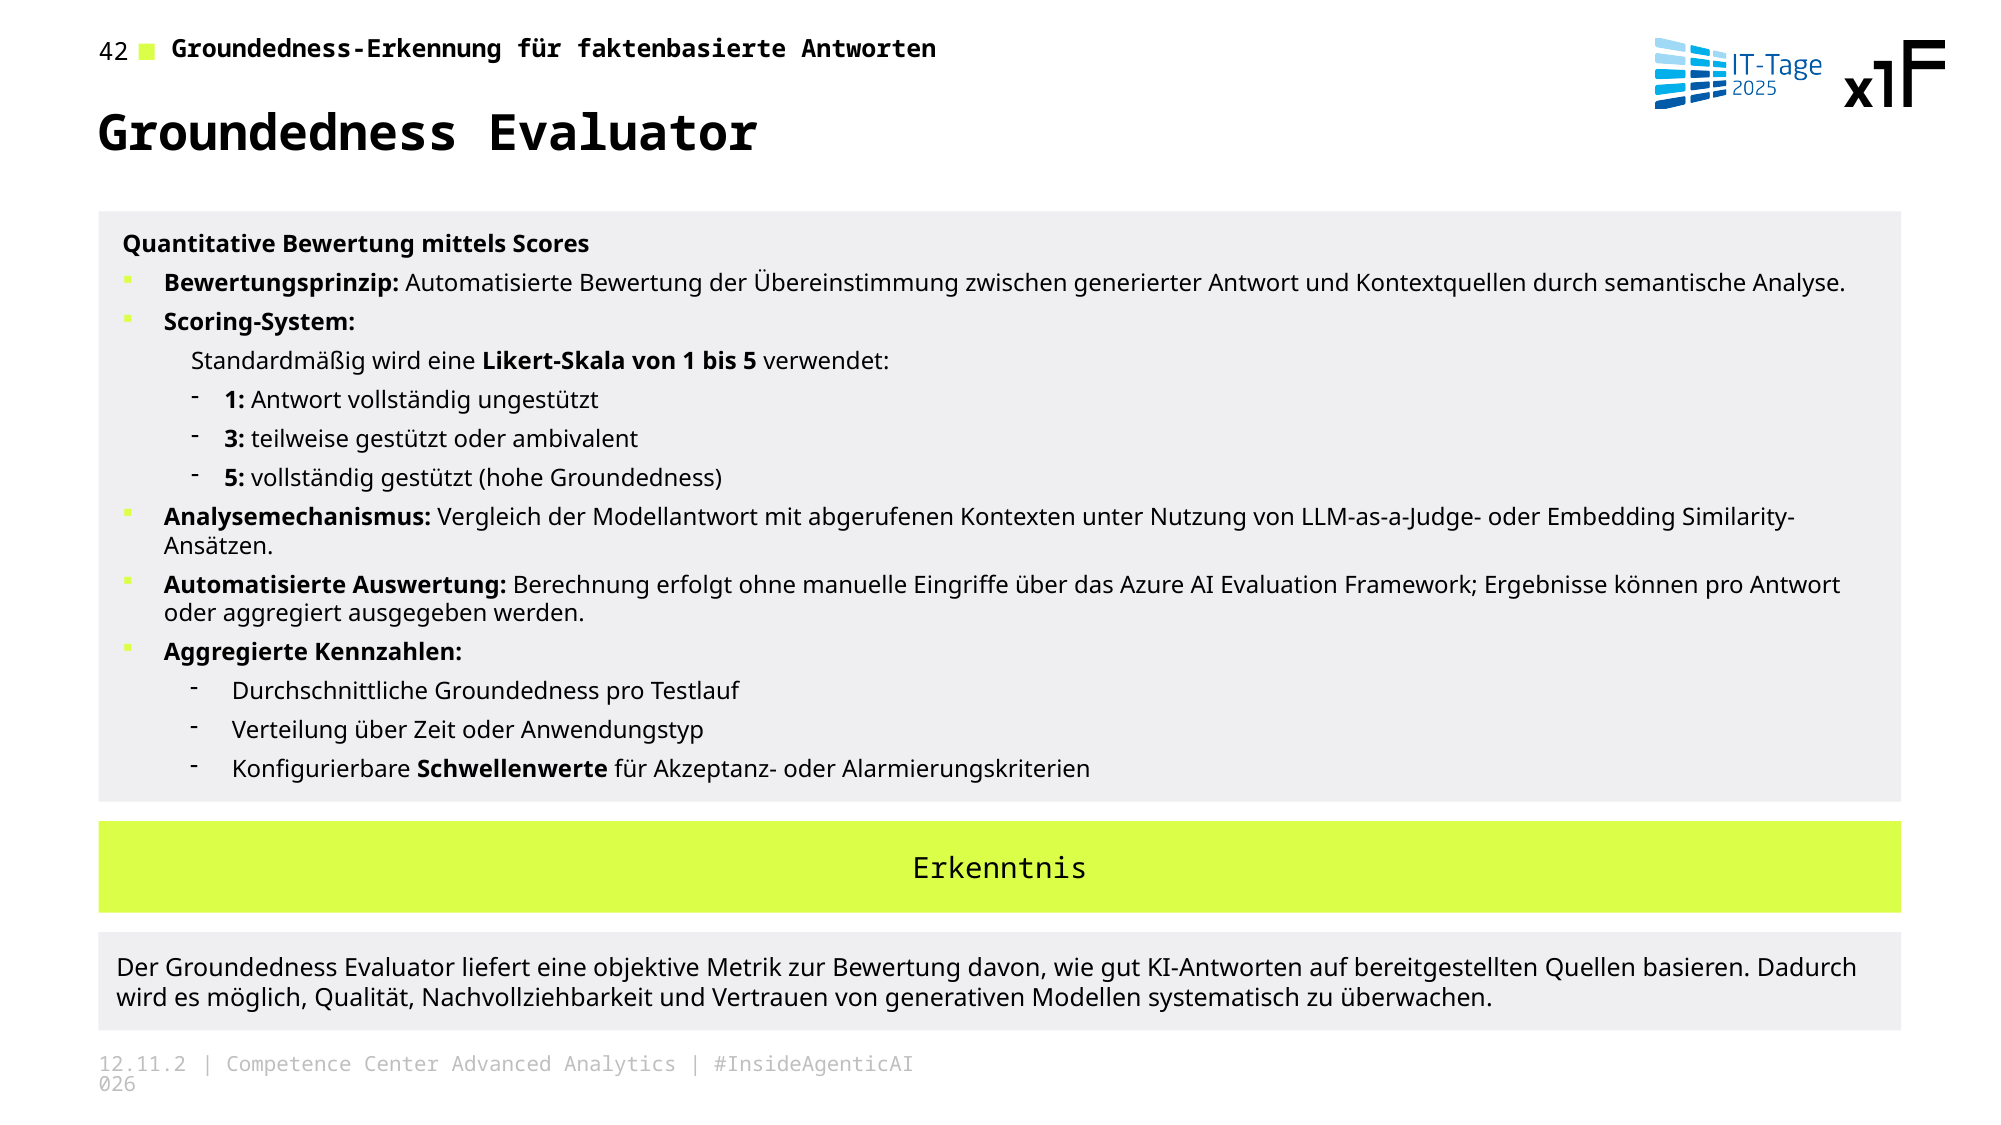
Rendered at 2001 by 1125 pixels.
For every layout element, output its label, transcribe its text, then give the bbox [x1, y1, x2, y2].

list Groundedness-Erkennung für faktenbasierte Antworten [176, 21, 1812, 74]
footer | Competence Center Advanced Analytics | #InsideAgenticAI [201, 1042, 1902, 1103]
picture [1844, 40, 1945, 107]
text_box 42 [98, 21, 176, 82]
list Quantitative Bewertung mittels Scores Bewertungsprinzip: Automatisierte Bewertung der Übereinstimmung zwischen generierter Antwort und Kontextquellen durch semantische Analyse. Scoring-System: Standardmäßig wird eine Likert-Skala von 1 bis 5 verwendet: 1: Antwort vollständig ungestützt 3: teilweise gestützt oder ambivalent 5: vollständig gestützt (hohe Groundedness) Analysemechanismus: Vergleich der Modellantwort mit abgerufenen Kontexten unter Nutzung von LLM-as-a-Judge- oder Embedding Similarity-Ansätzen. Automatisierte Auswertung: Berechnung erfolgt ohne manuelle Eingriffe über das Azure AI Evaluation Framework; Ergebnisse können pro Antwort oder aggregiert ausgegeben werden. Aggregierte Kennzahlen: Durchschnittliche Groundedness pro Testlauf Verteilung über Zeit oder Anwendungstyp Konfigurierbare Schwellenwerte für Akzeptanz- oder Alarmierungskriterien [98, 210, 1902, 803]
picture [1654, 38, 1822, 110]
list Groundedness Evaluator [98, 94, 1812, 173]
text_box Der Groundedness Evaluator liefert eine objektive Metrik zur Bewertung davon, wie gut KI-Antworten auf bereitgestellten Quellen basieren. Dadurch wird es möglich, Qualität, Nachvollziehbarkeit und Vertrauen von generativen Modellen systematisch zu überwachen. [98, 932, 1902, 1031]
text_box Erkenntnis [98, 821, 1902, 913]
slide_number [98, 1042, 194, 1103]
